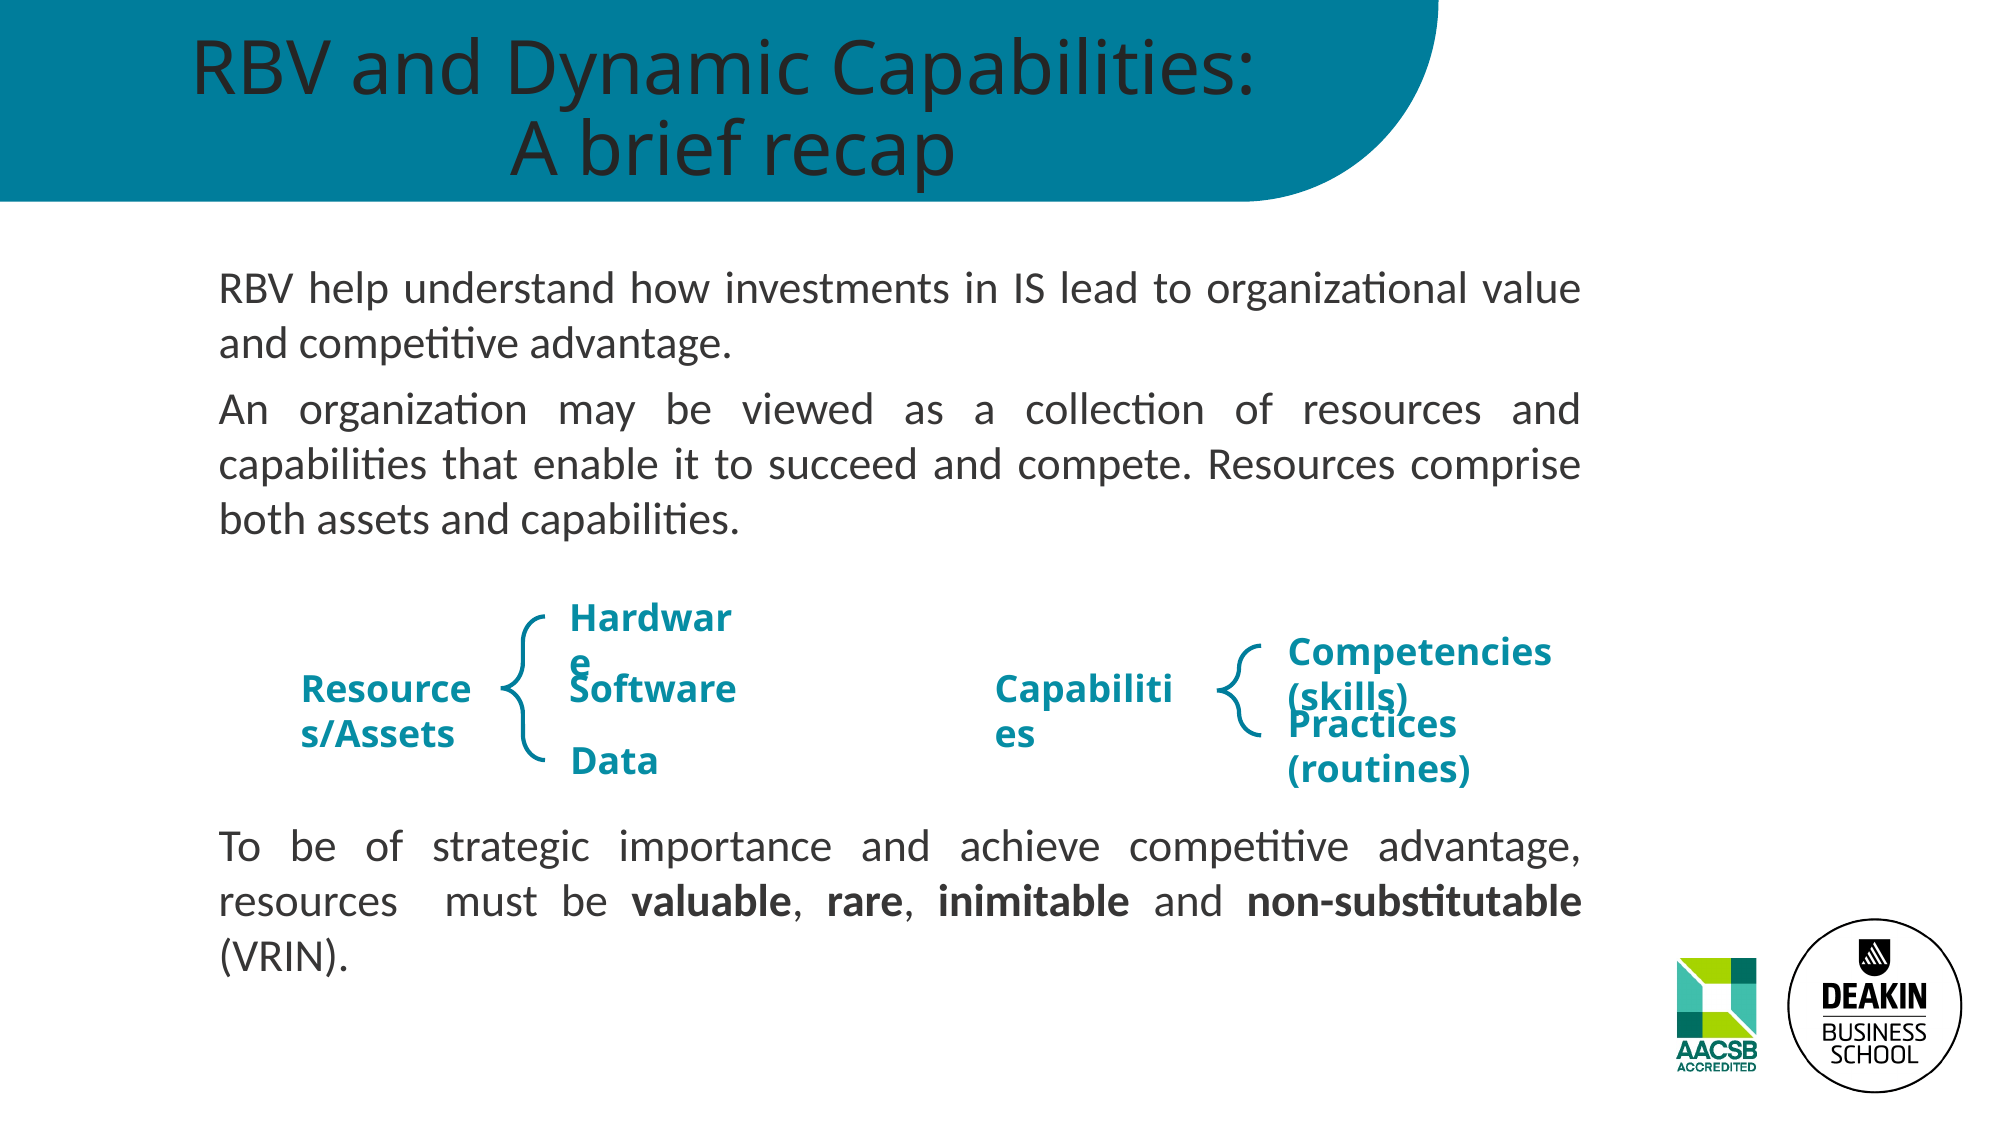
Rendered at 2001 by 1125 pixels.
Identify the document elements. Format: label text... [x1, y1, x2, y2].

picture [1676, 958, 1757, 1072]
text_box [285, 586, 1658, 791]
title RBV and Dynamic Capabilities: A brief recap [36, 29, 1431, 214]
picture [1761, 892, 1988, 1119]
text_box RBV help understand how investments in IS lead to organizational value and competitive advantage. An organization may be viewed as a collection of resources and capabilities that enable it to succeed and compete. Resources comprise both assets and capabilities. To be of strategic importance and achieve competitive advantage, resources must be valuable, rare, inimitable and non-substitutable (VRIN). [203, 250, 1598, 1041]
